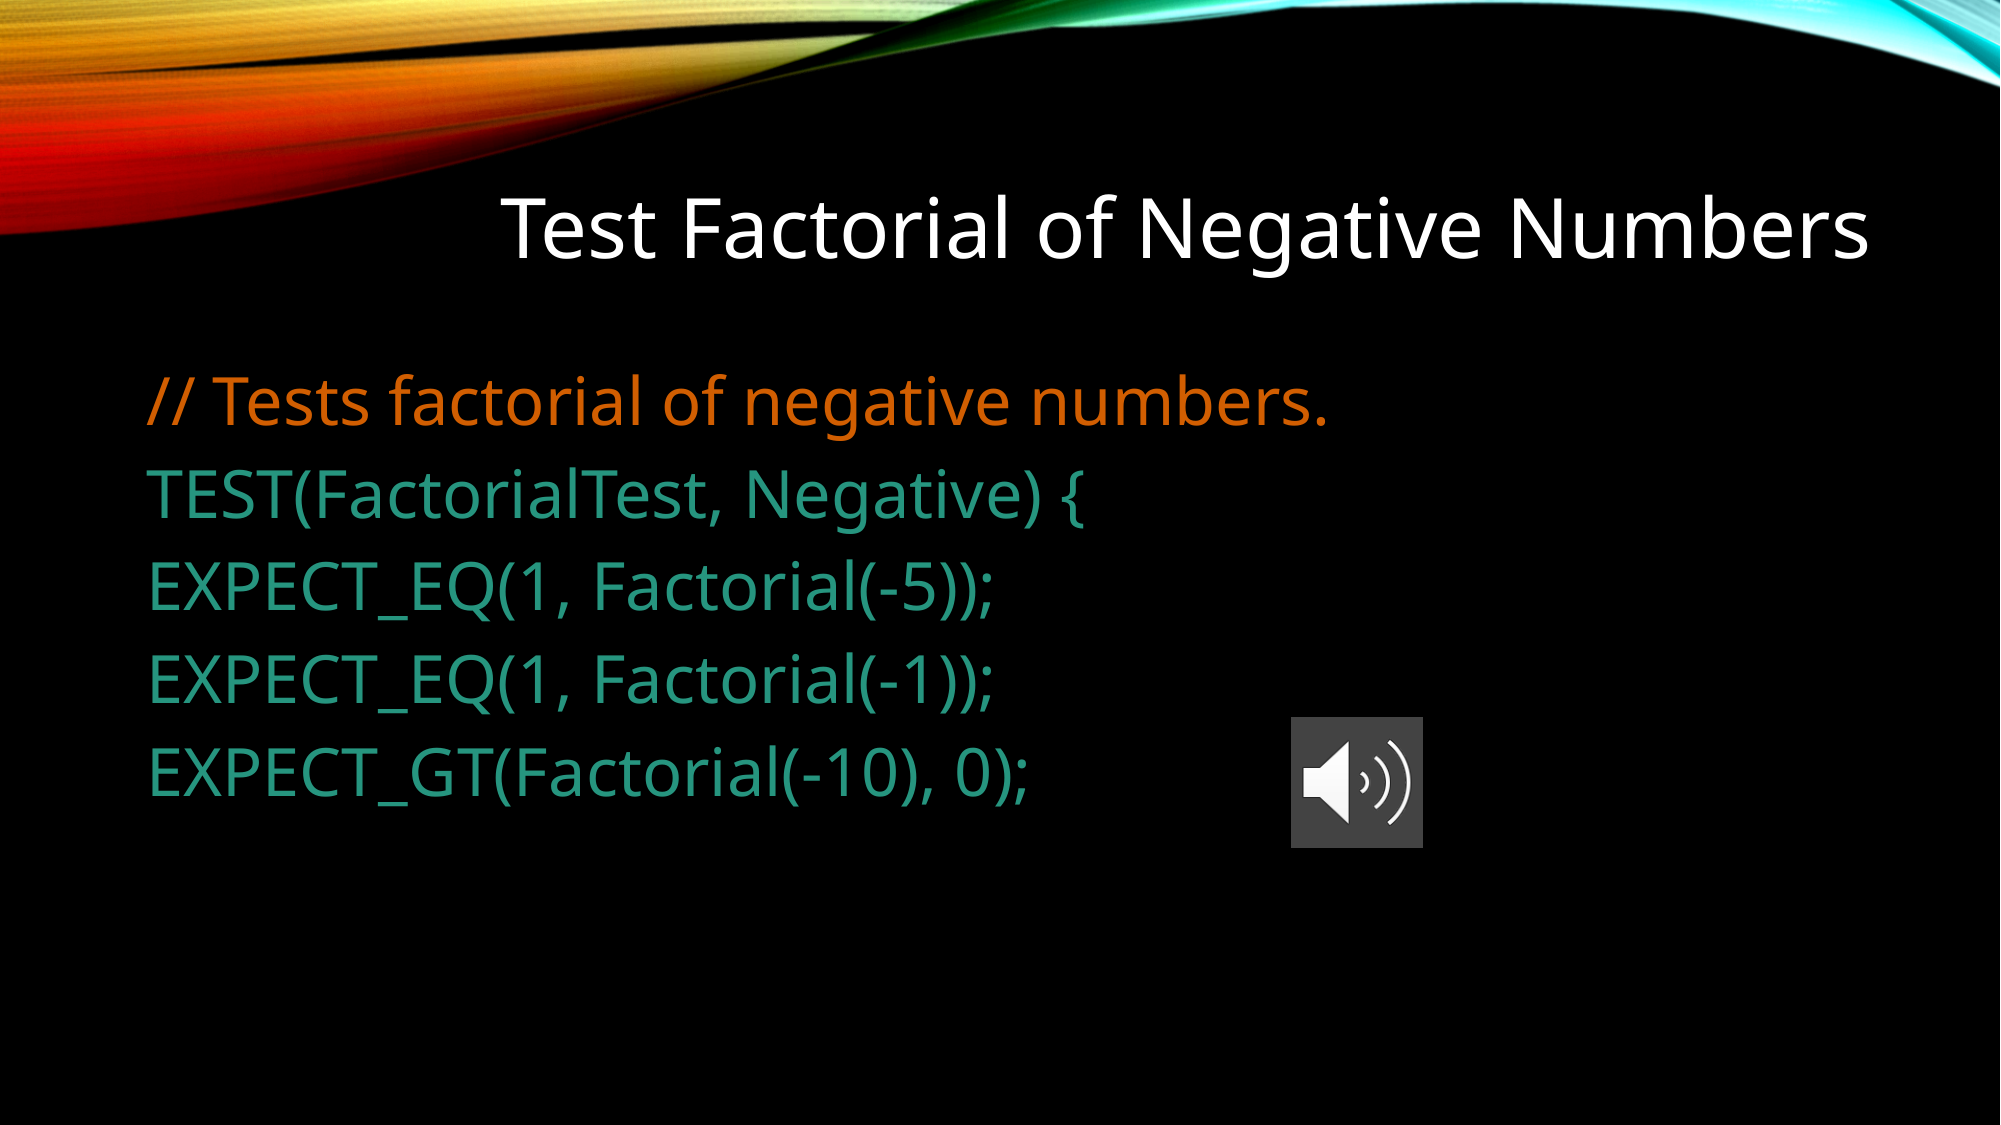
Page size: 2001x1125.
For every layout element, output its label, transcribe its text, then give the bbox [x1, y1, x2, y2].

title Test Factorial of Negative Numbers [474, 125, 1888, 338]
list // Tests factorial of negative numbers. TEST(FactorialTest, Negative) { EXPECT_EQ(1, Factorial(-5)); EXPECT_EQ(1, Factorial(-1)); EXPECT_GT(Factorial(-10), 0); [112, 360, 1888, 1021]
picture [1289, 715, 1424, 850]
picture [0, 0, 2000, 237]
